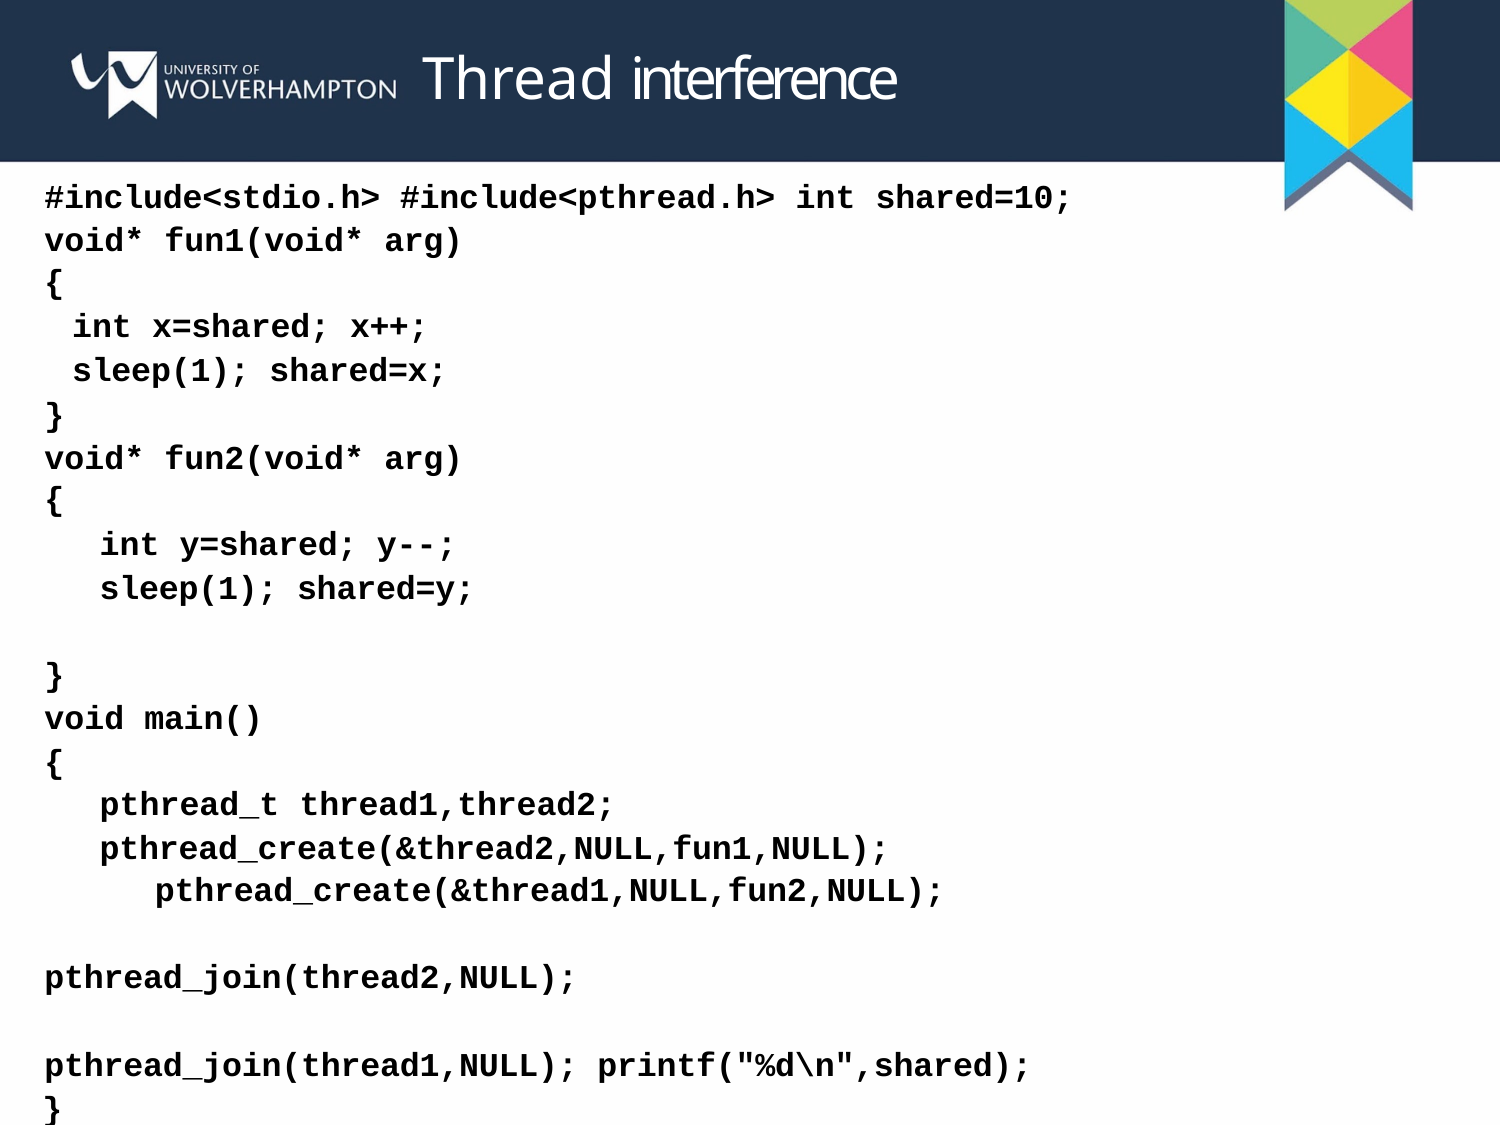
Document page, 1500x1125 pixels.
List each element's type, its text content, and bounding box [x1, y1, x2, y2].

title Thread interference [420, 39, 1220, 170]
text_box #include<stdio.h> #include<pthread.h> int shared=10; void* fun1(void* arg) { int x=shared; x++; sleep(1); shared=x; } void* fun2(void* arg) { int y=shared; y--; sleep(1); shared=y; } void main() { pthread_t thread1,thread2; pthread_create(&thread2,NULL,fun1,NULL); pthread_create(&thread1,NULL,fun2,NULL); pthread_join(thread2,NULL); pthread_join(thread1,NULL); printf("%d\n",shared); } [42, 170, 1500, 1125]
picture [0, 0, 1500, 1125]
